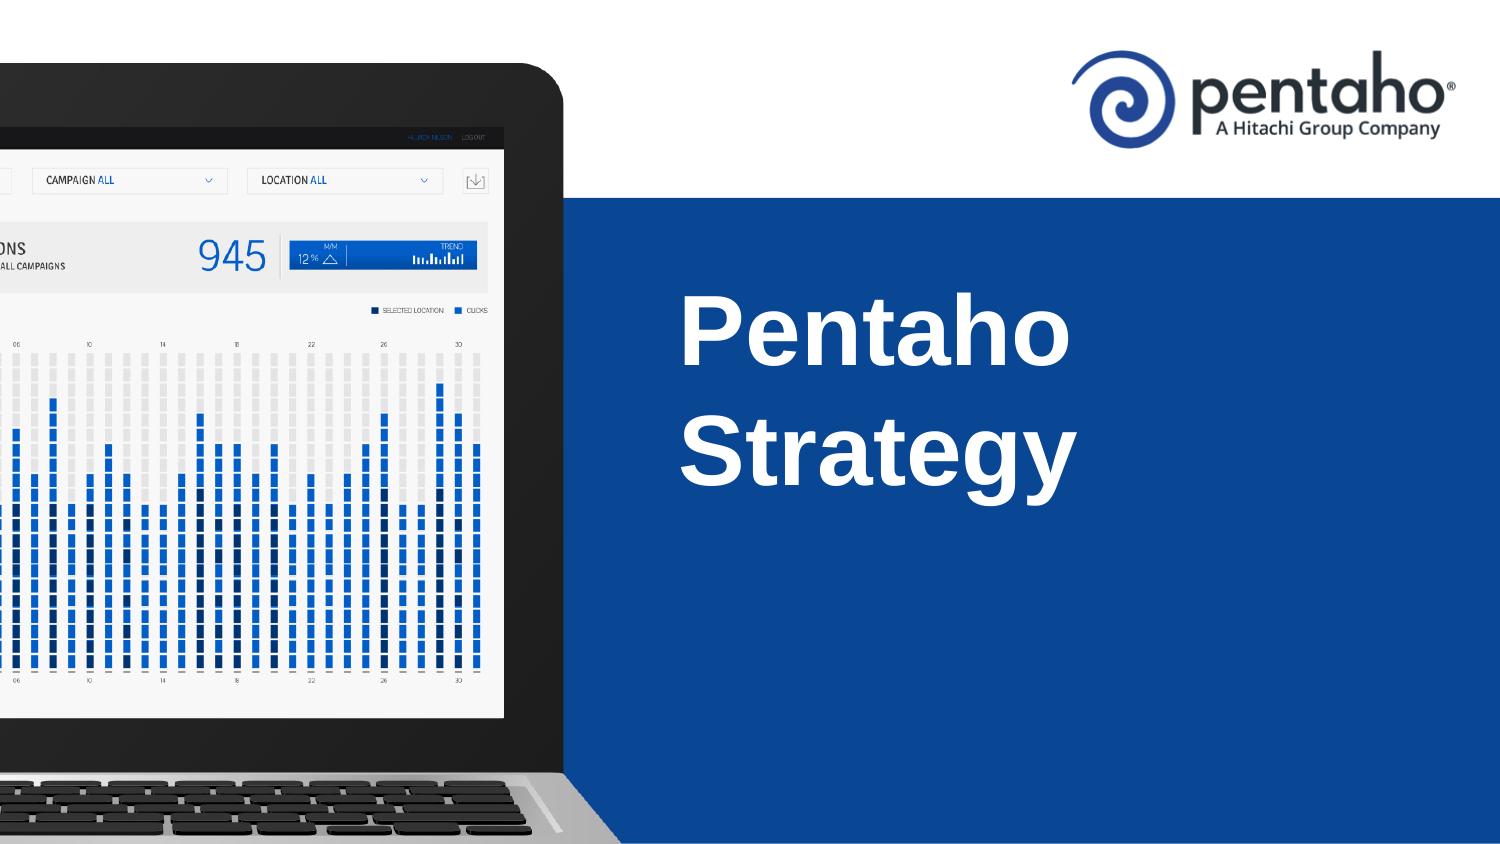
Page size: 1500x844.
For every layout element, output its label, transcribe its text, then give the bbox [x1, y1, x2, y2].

title Pentaho Strategy [663, 266, 1424, 506]
picture [1066, 41, 1462, 157]
